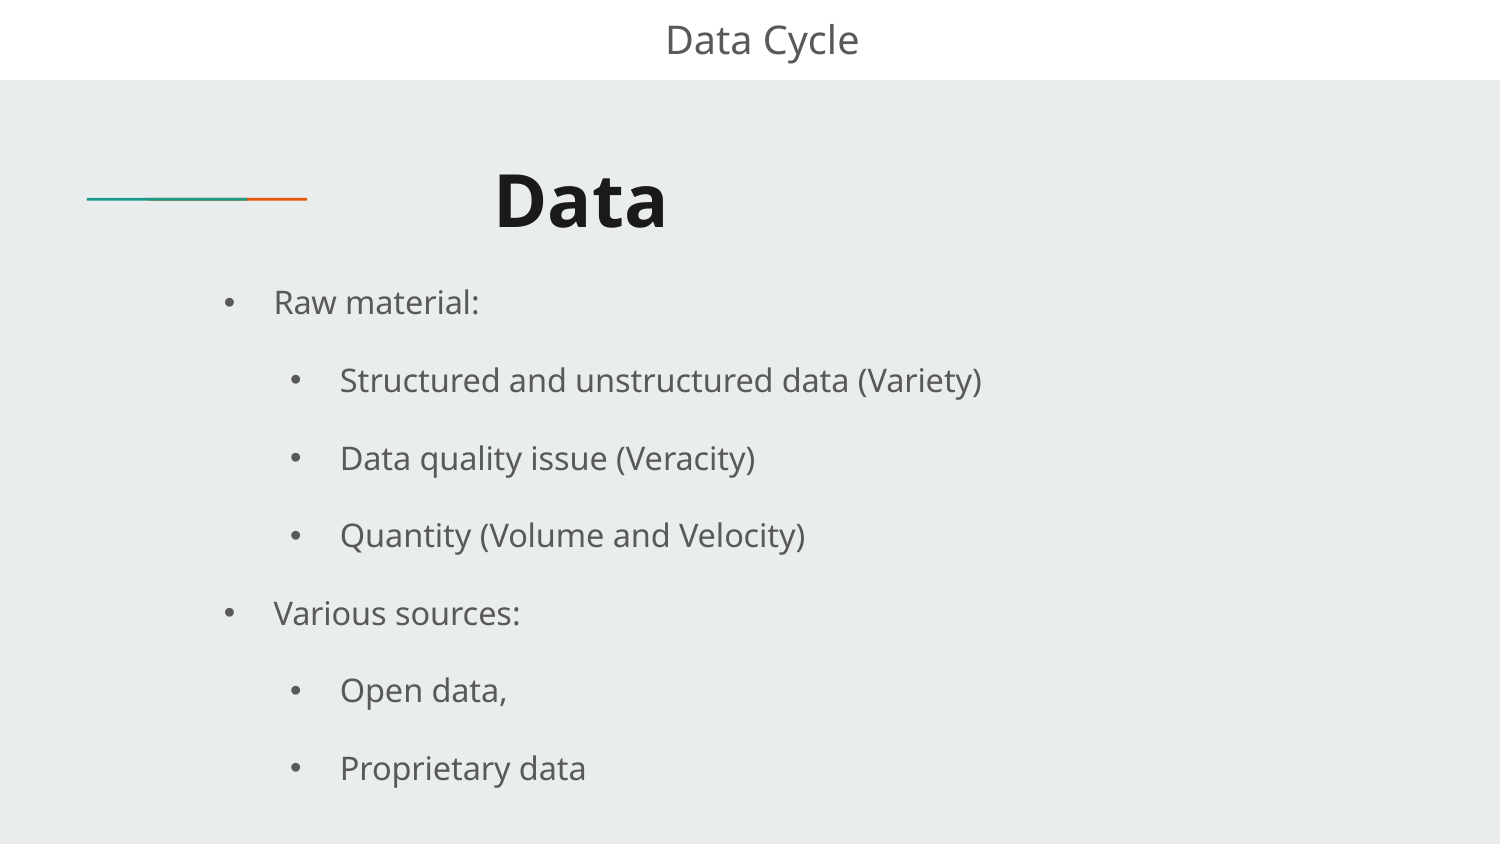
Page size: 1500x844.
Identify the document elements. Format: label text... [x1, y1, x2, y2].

text_box Raw material: Structured and unstructured data (Variety) Data quality issue (Veracity) Quantity (Volume and Velocity) Various sources: Open data, Proprietary data [208, 267, 1303, 805]
subtitle Data Cycle [253, 0, 1272, 81]
title Data [478, 139, 1022, 258]
